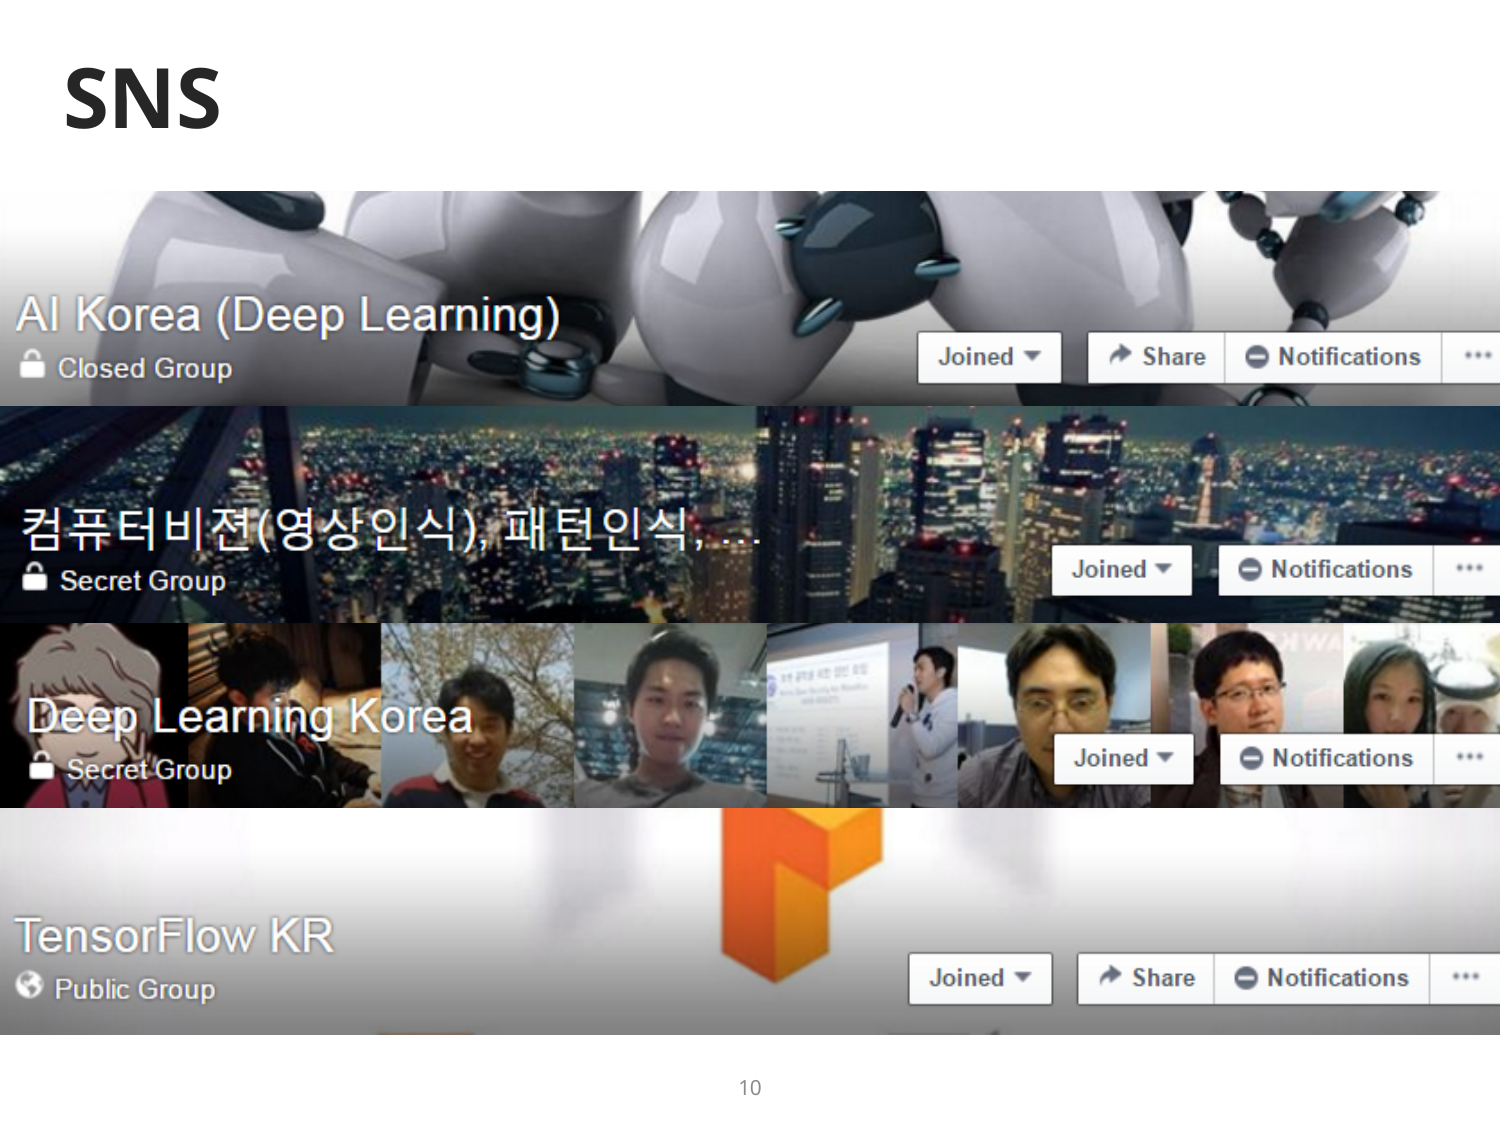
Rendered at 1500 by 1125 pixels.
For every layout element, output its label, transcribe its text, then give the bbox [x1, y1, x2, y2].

slide_number 10 [575, 1058, 925, 1119]
picture [0, 190, 1500, 1036]
title SNS [48, 41, 1456, 149]
